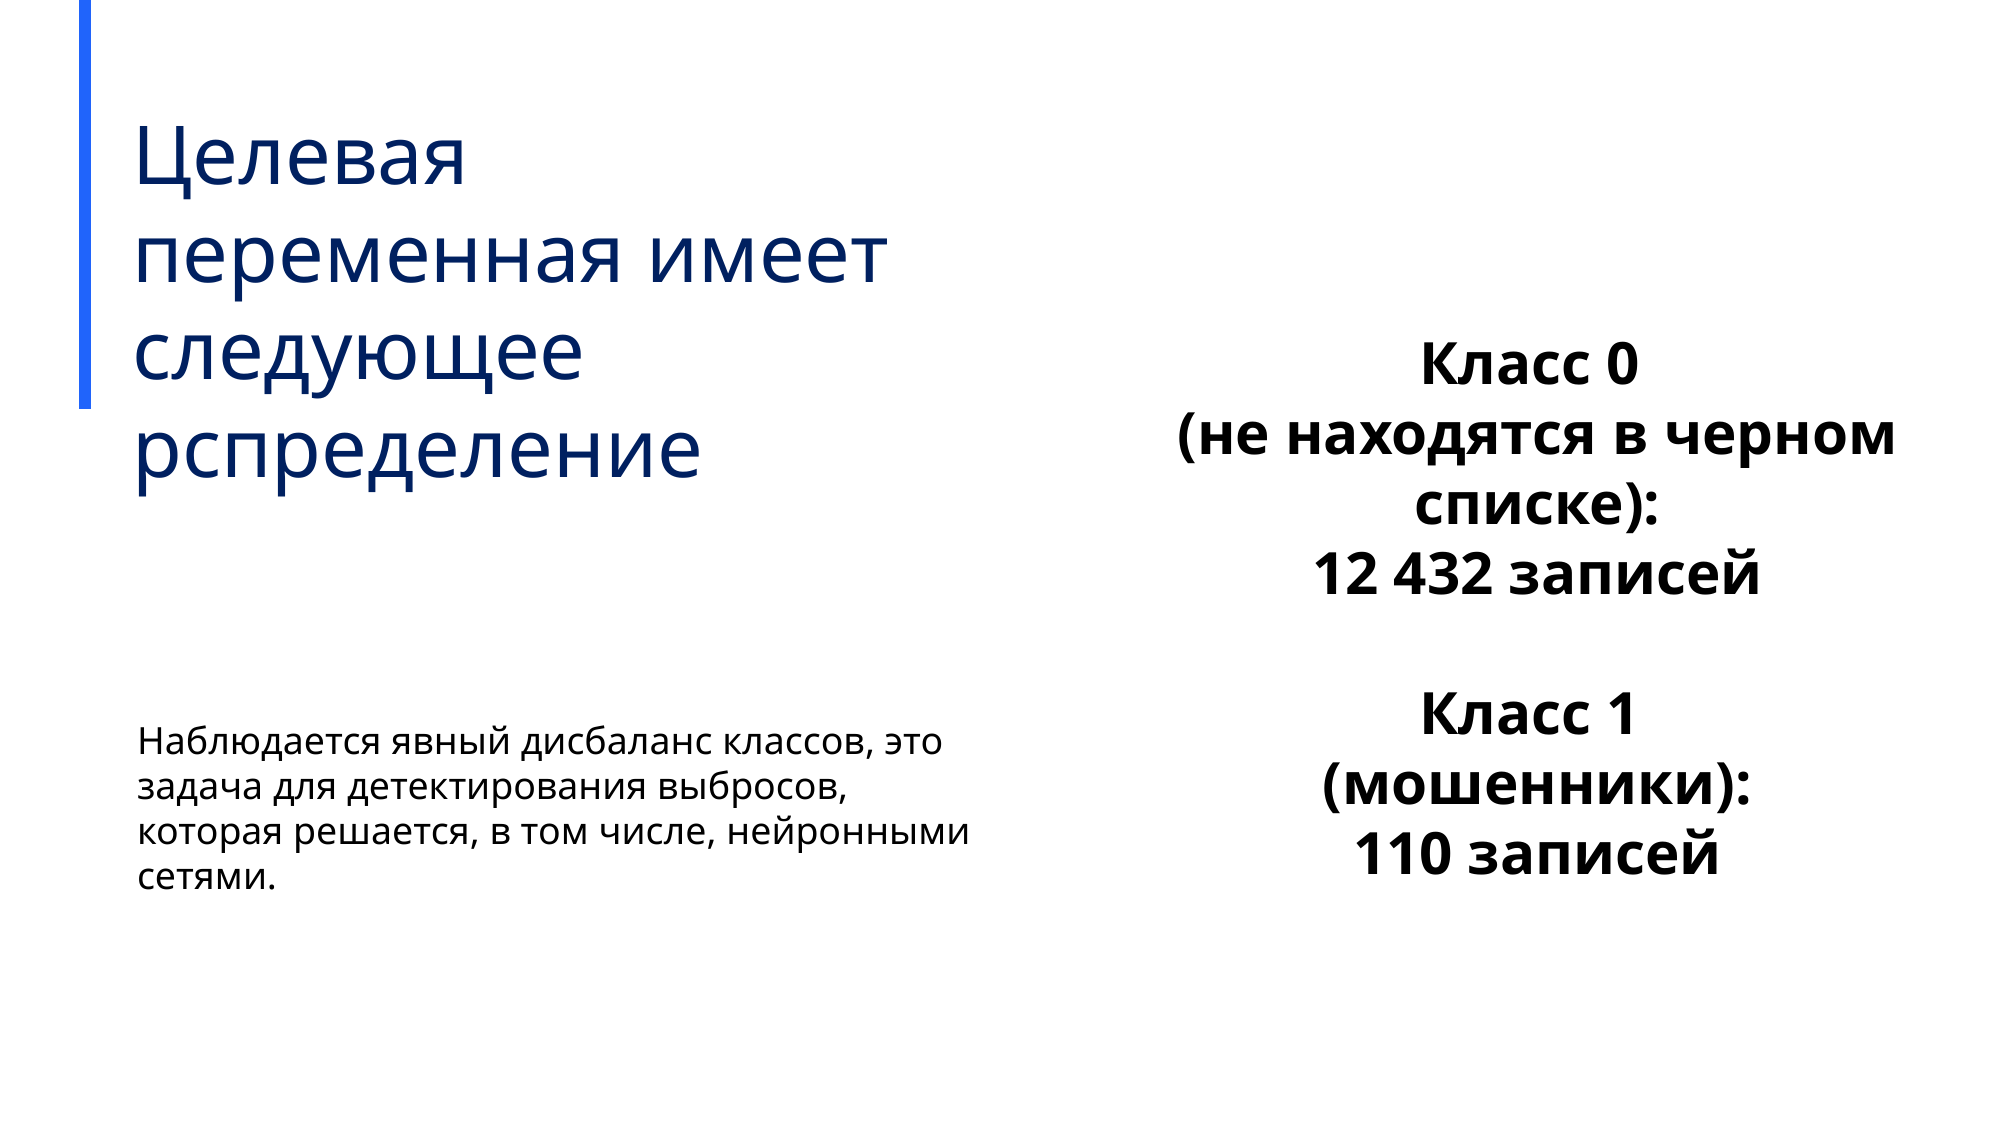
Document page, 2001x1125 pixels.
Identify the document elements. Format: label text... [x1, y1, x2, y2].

title Целевая переменная имеет следующее рспределение [117, 204, 965, 393]
text_box Наблюдается явный дисбаланс классов, это задача для детектирования выбросов, которая решается, в том числе, нейронными сетями. [117, 706, 994, 1009]
text_box Класс 0 (не находятся в черном списке): 12 432 записей Класс 1 (мошенники): 110 записей [1099, 318, 1976, 894]
